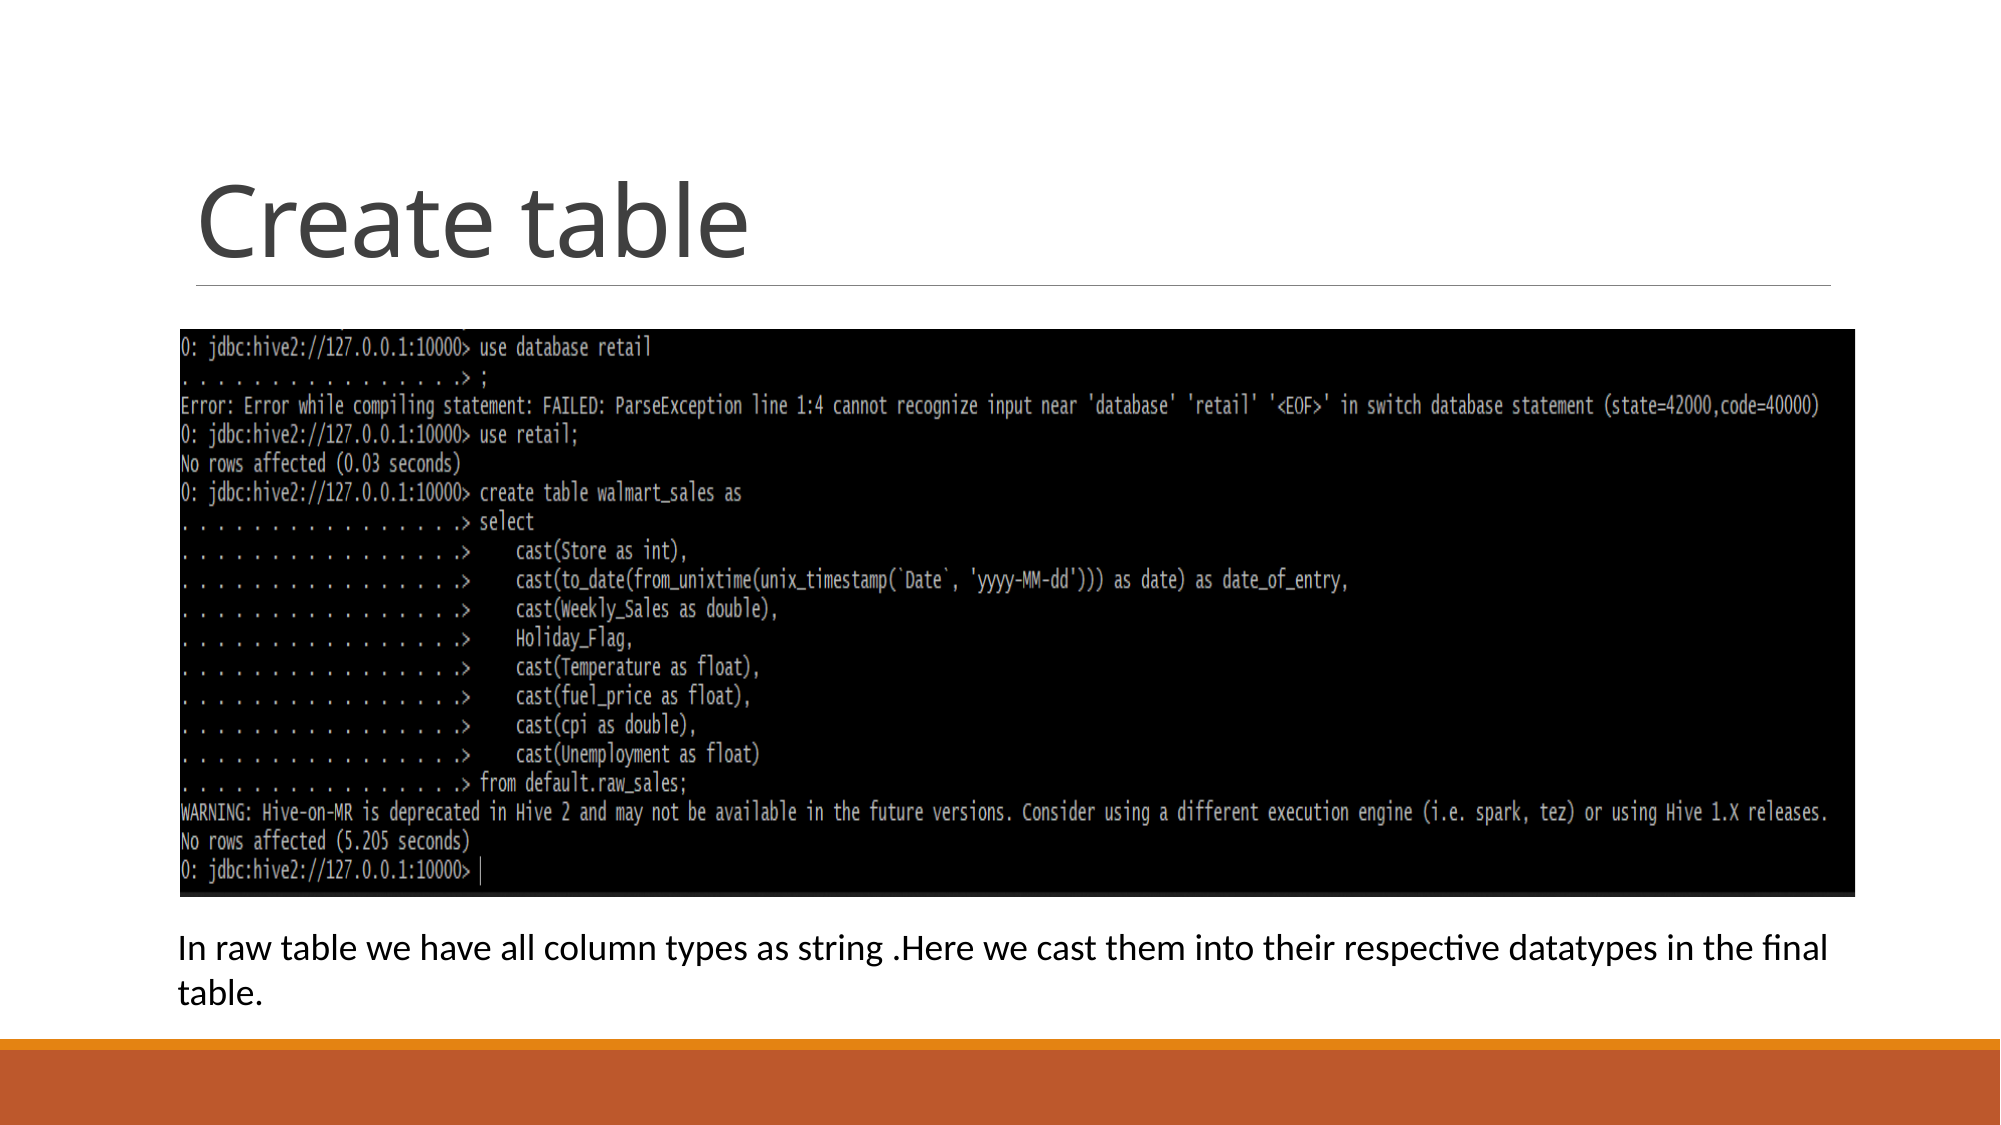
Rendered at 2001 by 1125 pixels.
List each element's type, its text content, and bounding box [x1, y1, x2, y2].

title Create table [180, 47, 1830, 285]
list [179, 329, 1856, 898]
text_box In raw table we have all column types as string .Here we cast them into their respective datatypes in the final table. [162, 915, 1872, 1020]
